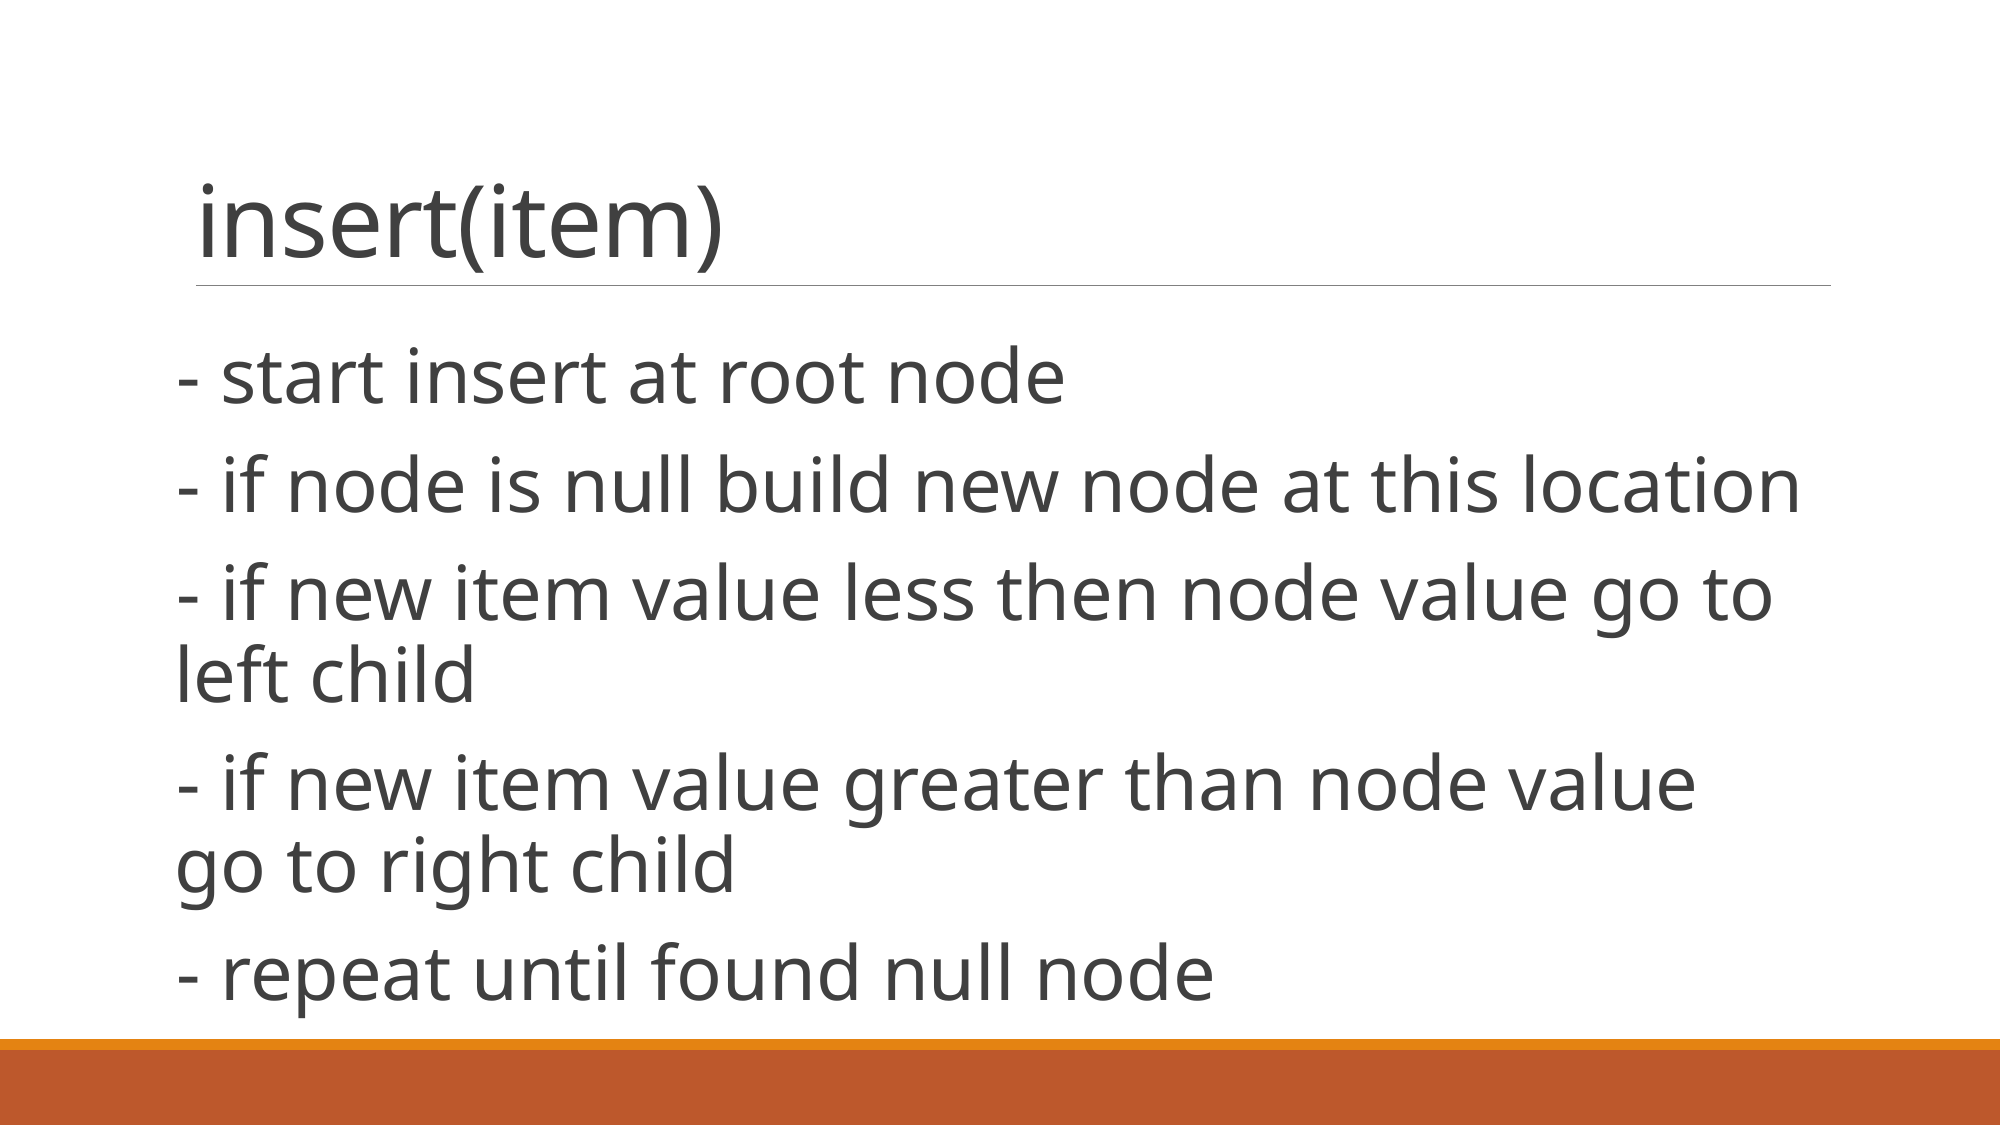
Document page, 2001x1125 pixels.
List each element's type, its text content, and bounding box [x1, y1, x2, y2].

title insert(item) [180, 47, 1830, 285]
list - start insert at root node - if node is null build new node at this location - if new item value less then node value go to left child - if new item value greater than node value go to right child - repeat until found null node [160, 331, 1811, 1032]
